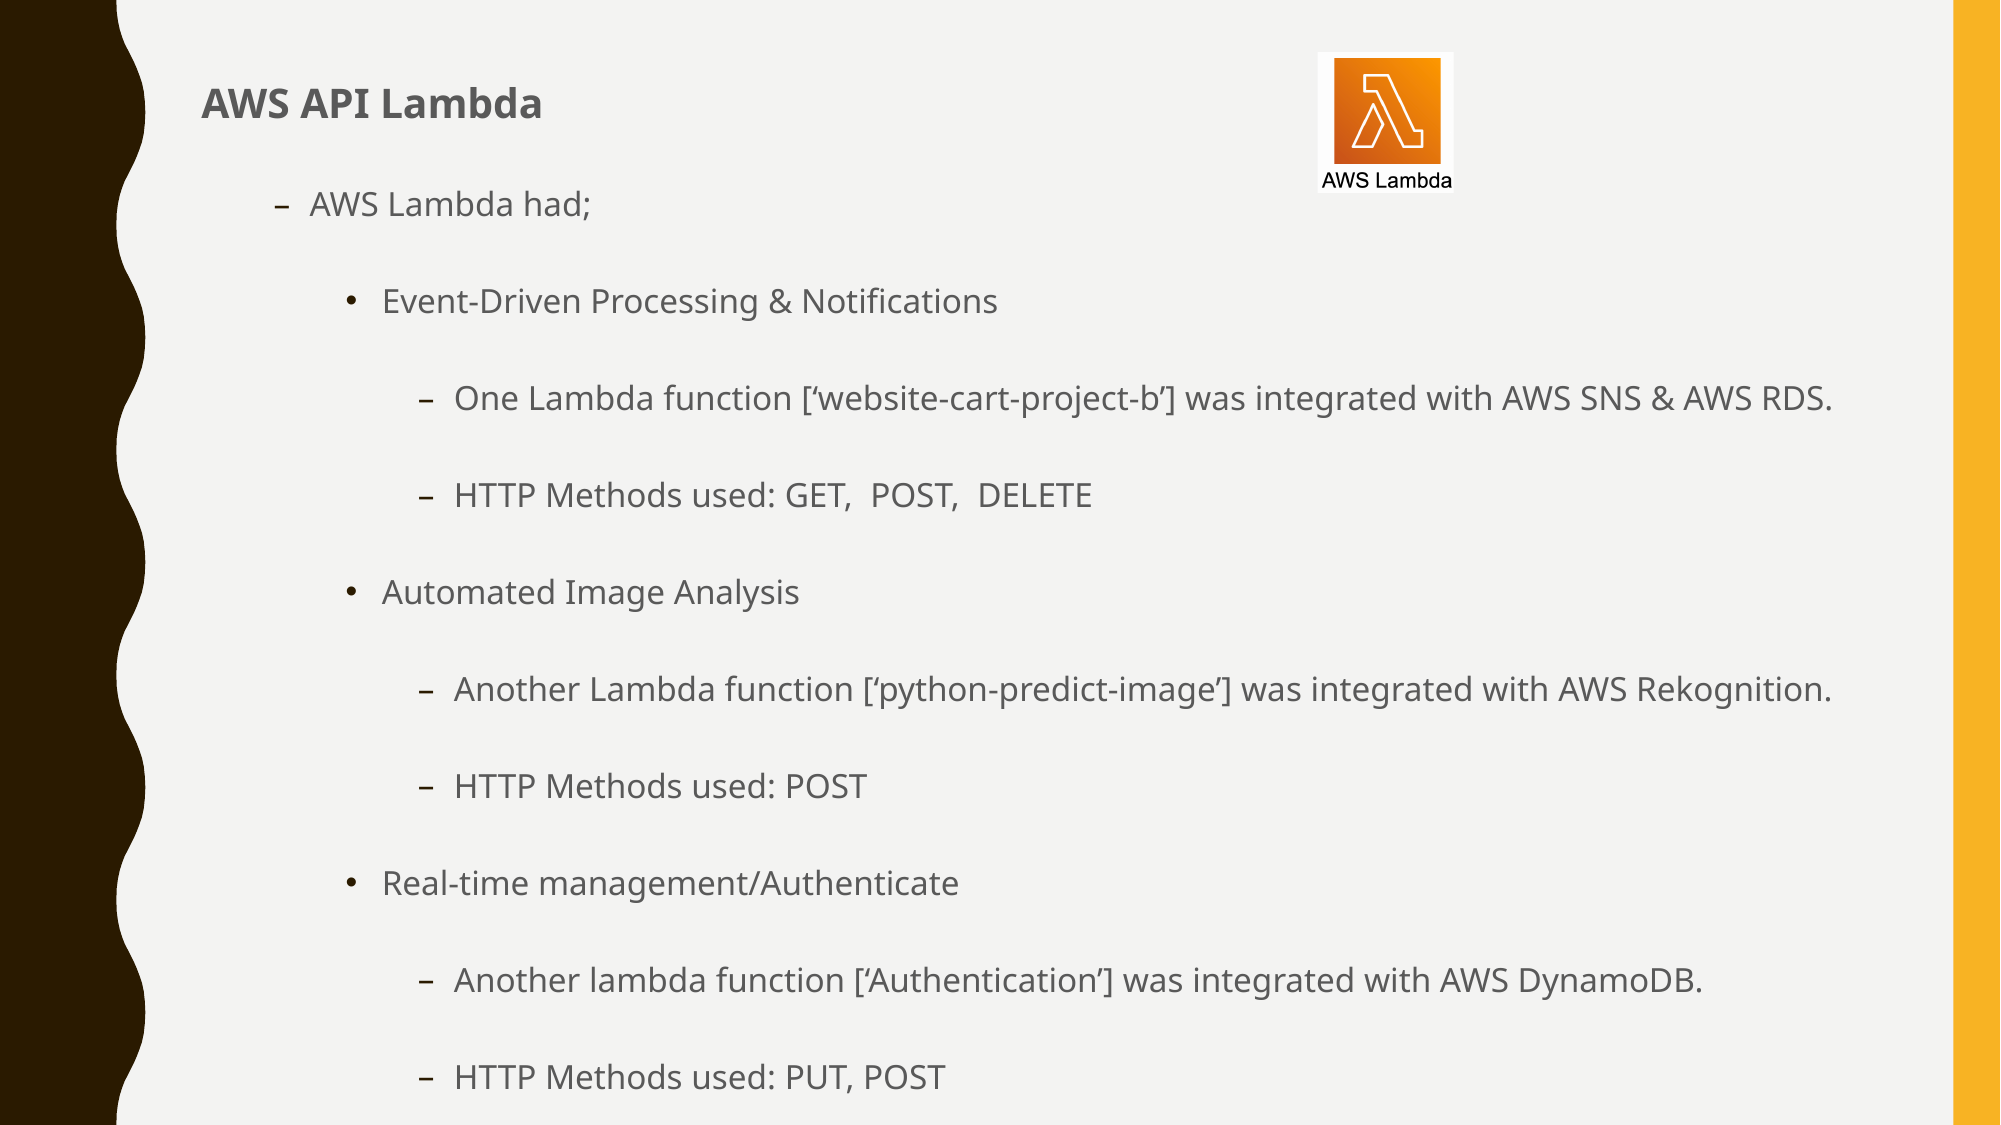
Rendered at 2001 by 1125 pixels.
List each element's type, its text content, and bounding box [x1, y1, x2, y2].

picture [1317, 52, 1454, 193]
text_box AWS API Lambda AWS Lambda had; Event-Driven Processing & Notifications One Lambda function [‘website-cart-project-b’] was integrated with AWS SNS & AWS RDS. HTTP Methods used: GET, POST, DELETE Automated Image Analysis Another Lambda function [‘python-predict-image’] was integrated with AWS Rekognition. HTTP Methods used: POST Real-time management/Authenticate Another lambda function [‘Authentication’] was integrated with AWS DynamoDB. HTTP Methods used: PUT, POST [186, 16, 2000, 1109]
